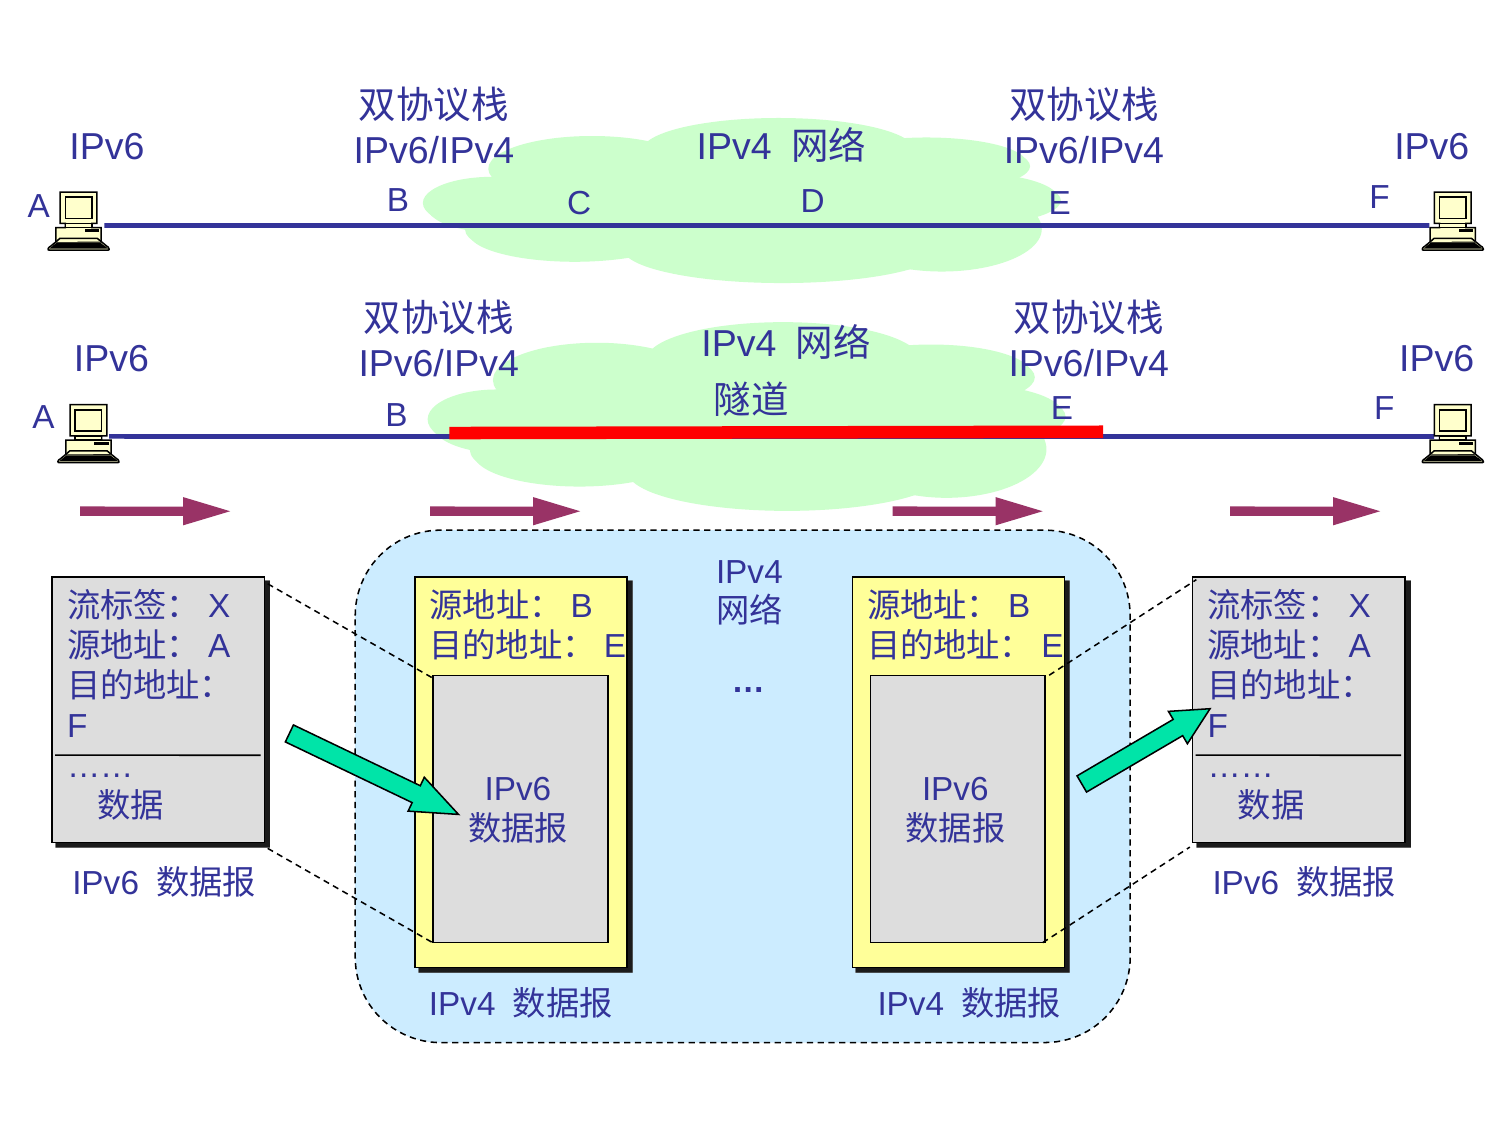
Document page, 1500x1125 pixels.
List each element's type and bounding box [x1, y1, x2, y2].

text_box [80, 505, 231, 518]
text_box [52, 577, 274, 843]
text_box [57, 853, 271, 909]
text_box [104, 73, 1430, 284]
text_box [12, 177, 110, 251]
text_box [1230, 505, 1381, 518]
text_box [1197, 853, 1412, 909]
text_box [1354, 114, 1485, 223]
text_box [109, 286, 1484, 518]
text_box [54, 114, 160, 174]
text_box [17, 327, 164, 463]
text_box [1422, 192, 1484, 251]
text_box [1359, 327, 1490, 434]
text_box [354, 530, 1133, 1043]
text_box [1189, 577, 1409, 843]
